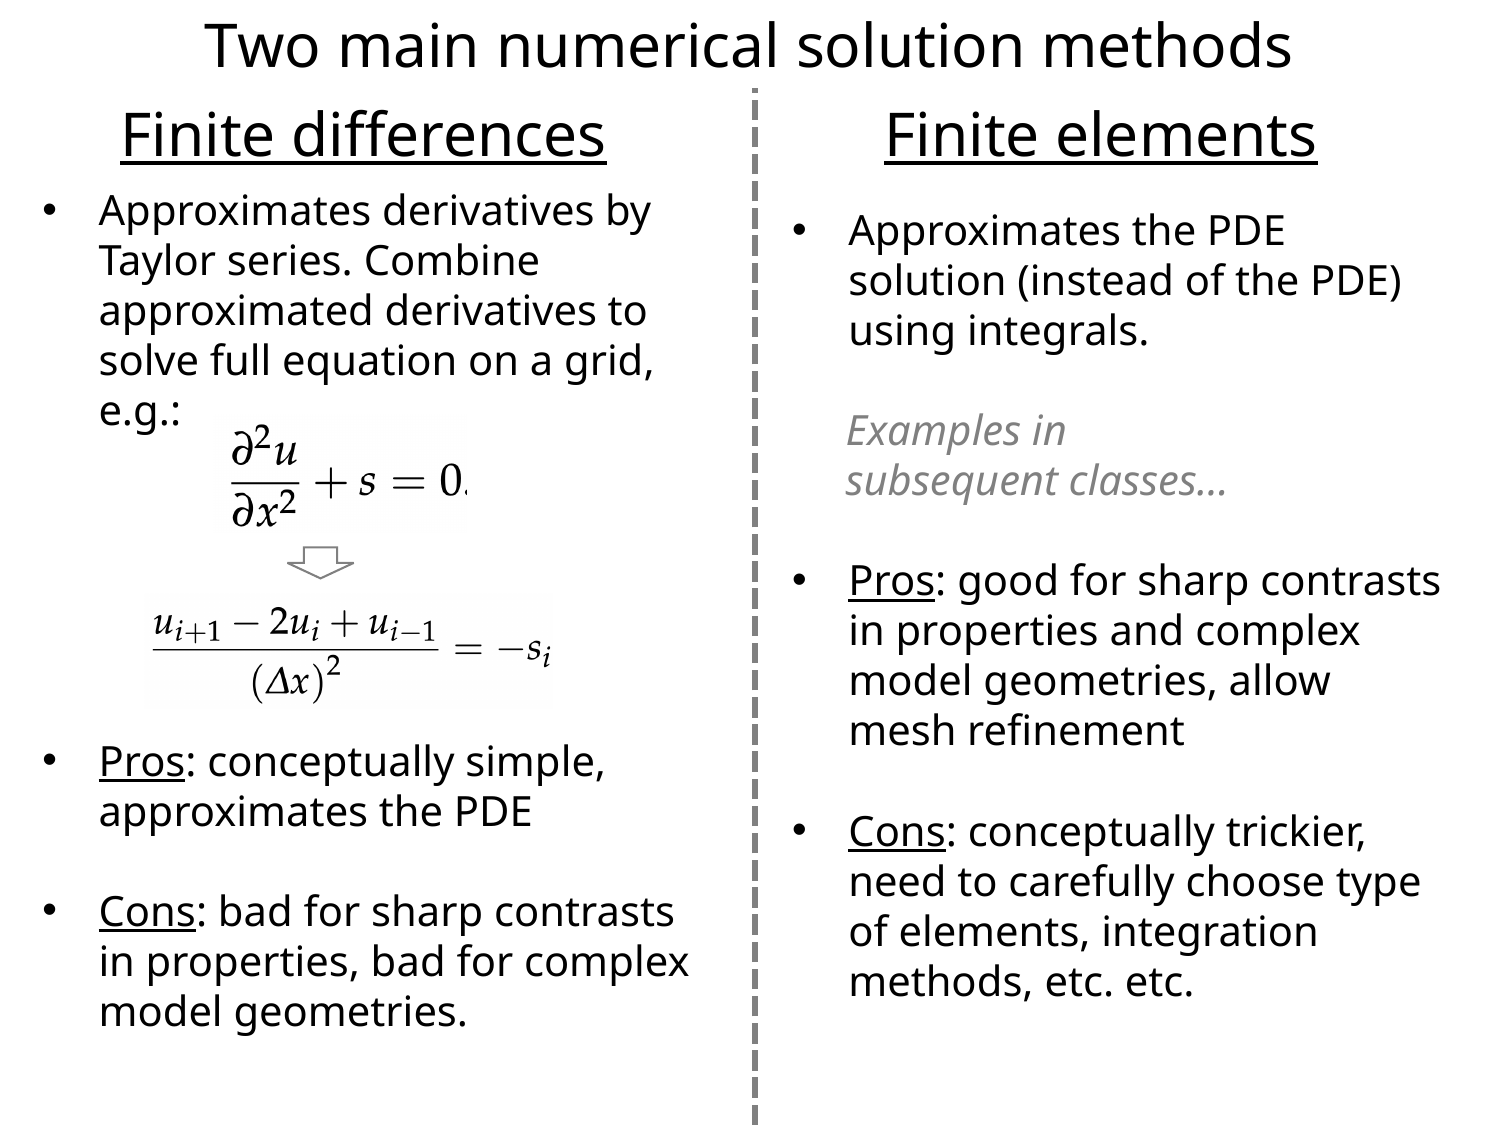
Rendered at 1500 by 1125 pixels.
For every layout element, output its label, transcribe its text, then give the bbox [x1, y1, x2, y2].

picture [213, 414, 467, 533]
text_box Finite elements [804, 88, 1398, 176]
text_box Finite differences [67, 88, 660, 176]
picture [144, 593, 553, 709]
text_box Approximates derivatives by Taylor series. Combine approximated derivatives to solve full equation on a grid, e.g.: Pros: conceptually simple, approximates the PDE Cons: bad for sharp contrasts in properties, bad for complex model geometries. [27, 176, 715, 1042]
text_box Two main numerical solution methods [0, 0, 1500, 88]
text_box [286, 546, 355, 580]
text_box Approximates the PDE solution (instead of the PDE) using integrals. Examples in subsequent classes… Pros: good for sharp contrasts in properties and complex model geometries, allow mesh refinement Cons: conceptually trickier, need to carefully choose type of elements, integration methods, etc. etc. [777, 196, 1465, 1012]
